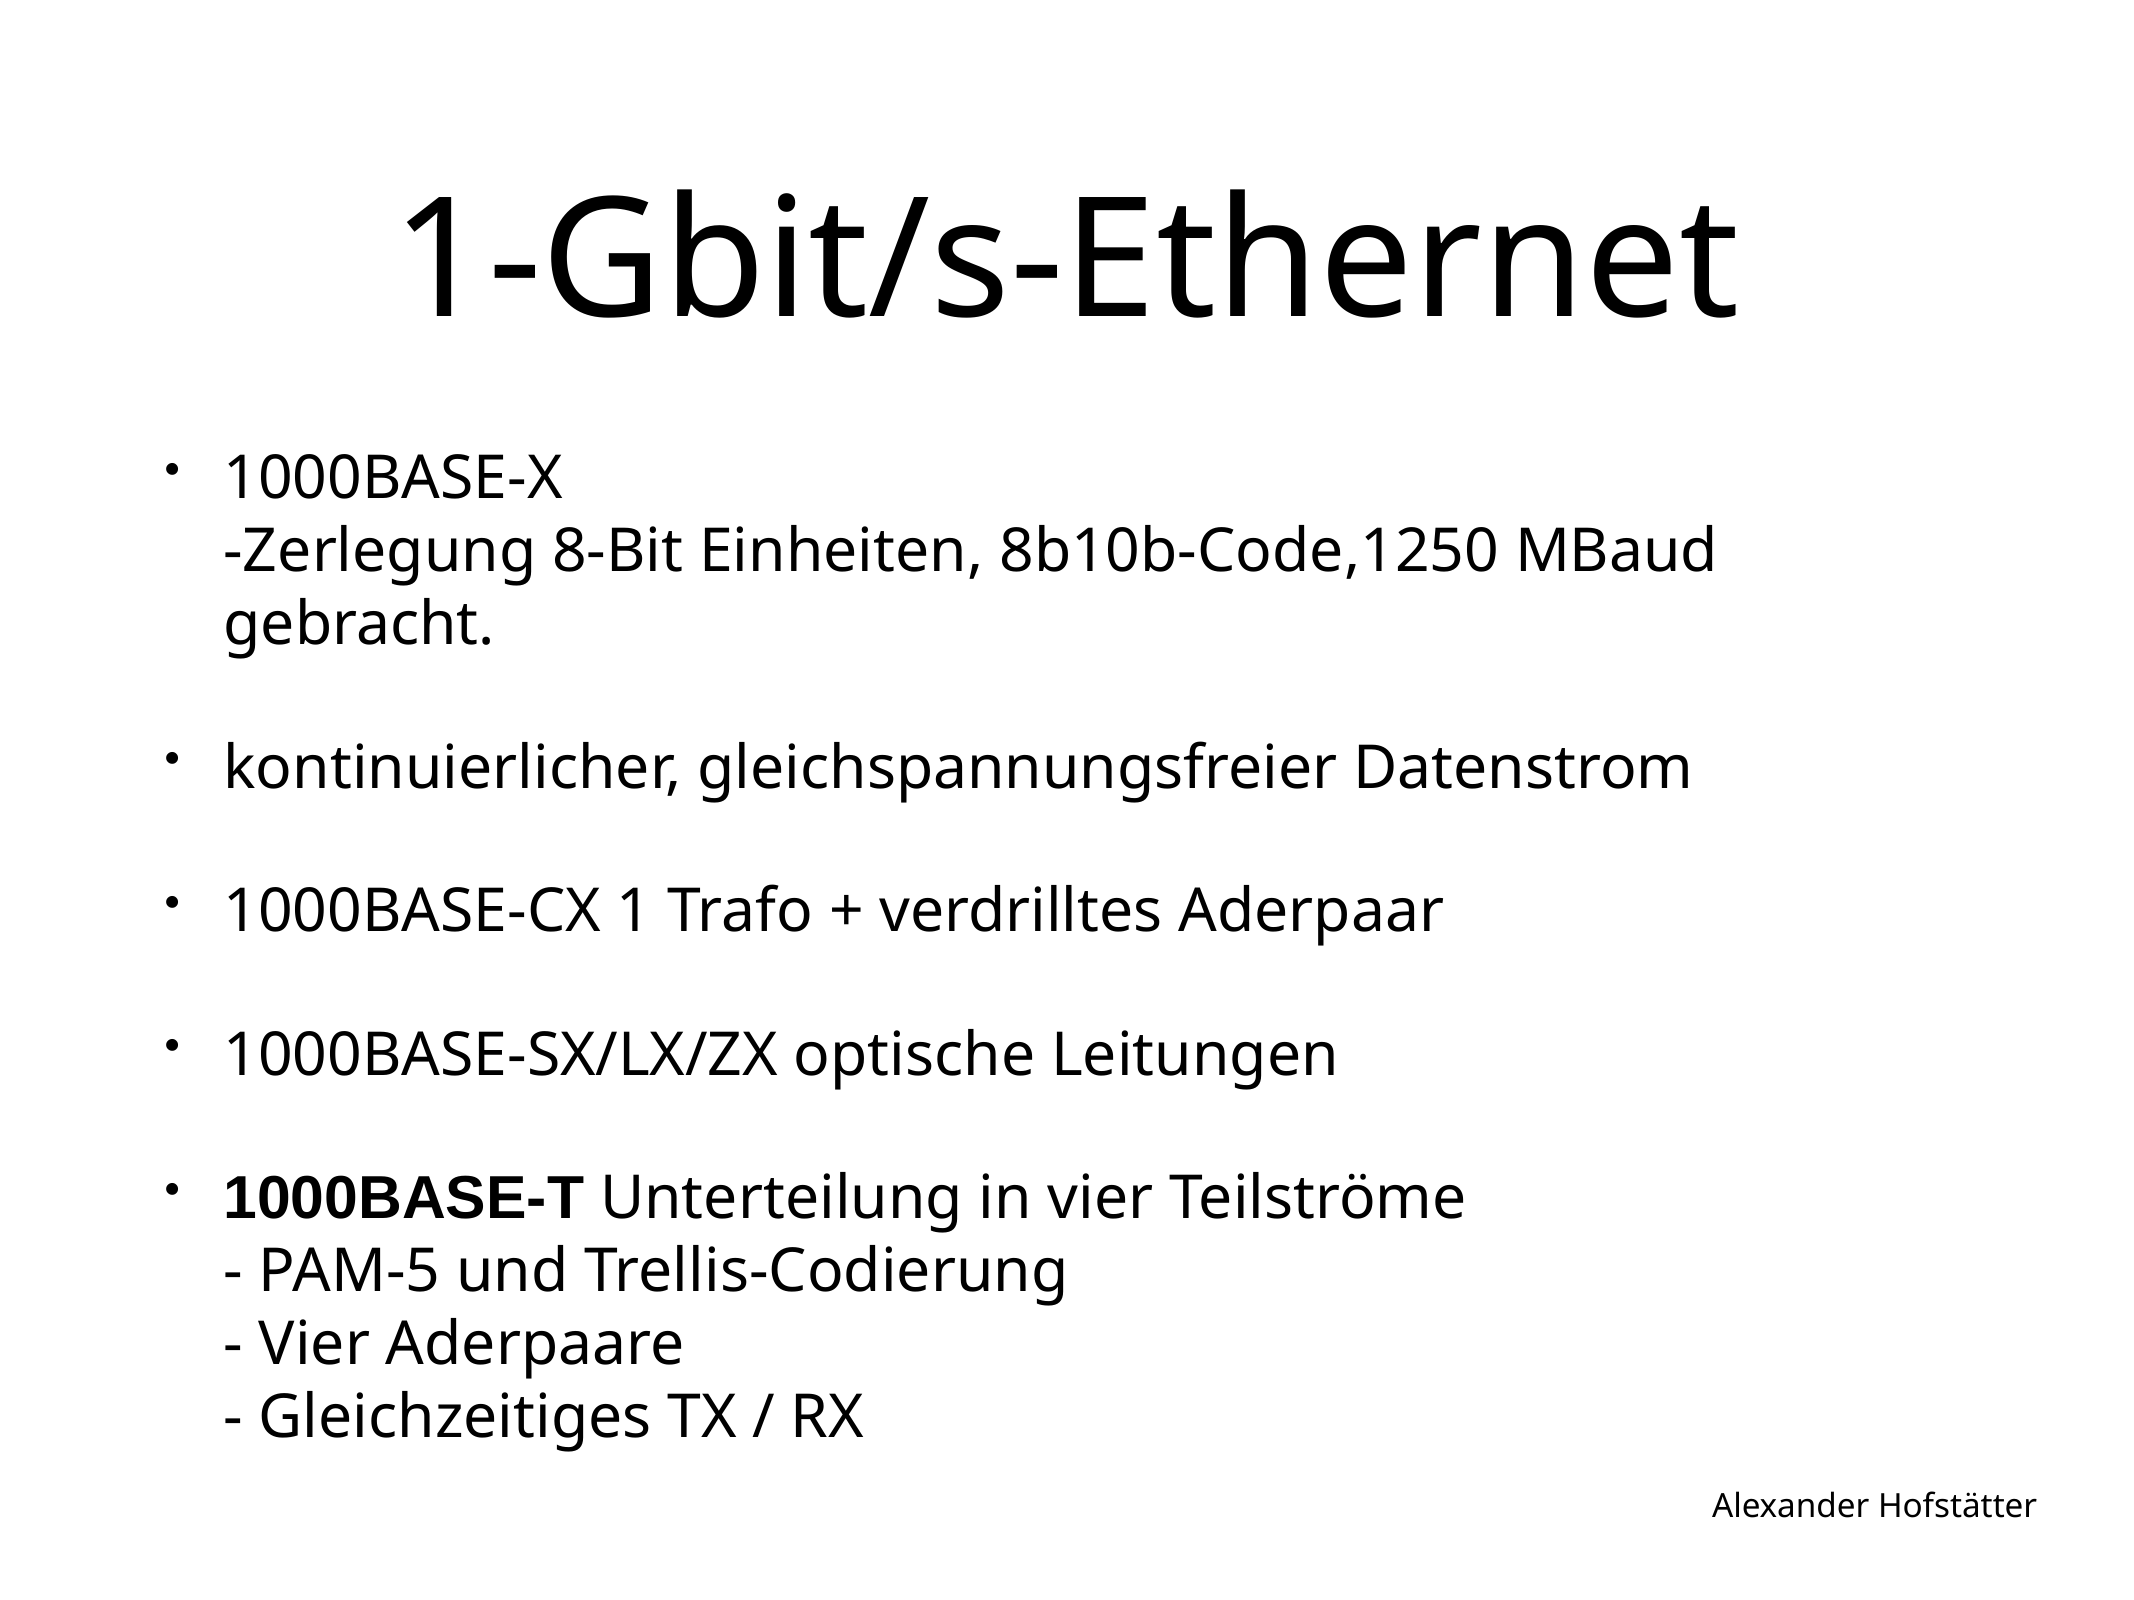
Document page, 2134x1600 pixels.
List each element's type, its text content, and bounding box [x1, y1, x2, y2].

title 1-Gbit/s-Ethernet [155, 72, 1978, 427]
list 1000BASE-X -Zerlegung 8-Bit Einheiten, 8b10b-Code,1250 MBaud gebracht. kontinuierlicher, gleichspannungsfreier Datenstrom 1000BASE-CX 1 Trafo + verdrilltes Aderpaar 1000BASE-SX/LX/ZX optische Leitungen 1000BASE-T Unterteilung in vier Teilströme - PAM-5 und Trellis-Codierung - Vier Aderpaare - Gleichzeitiges TX / RX [155, 427, 1978, 1460]
